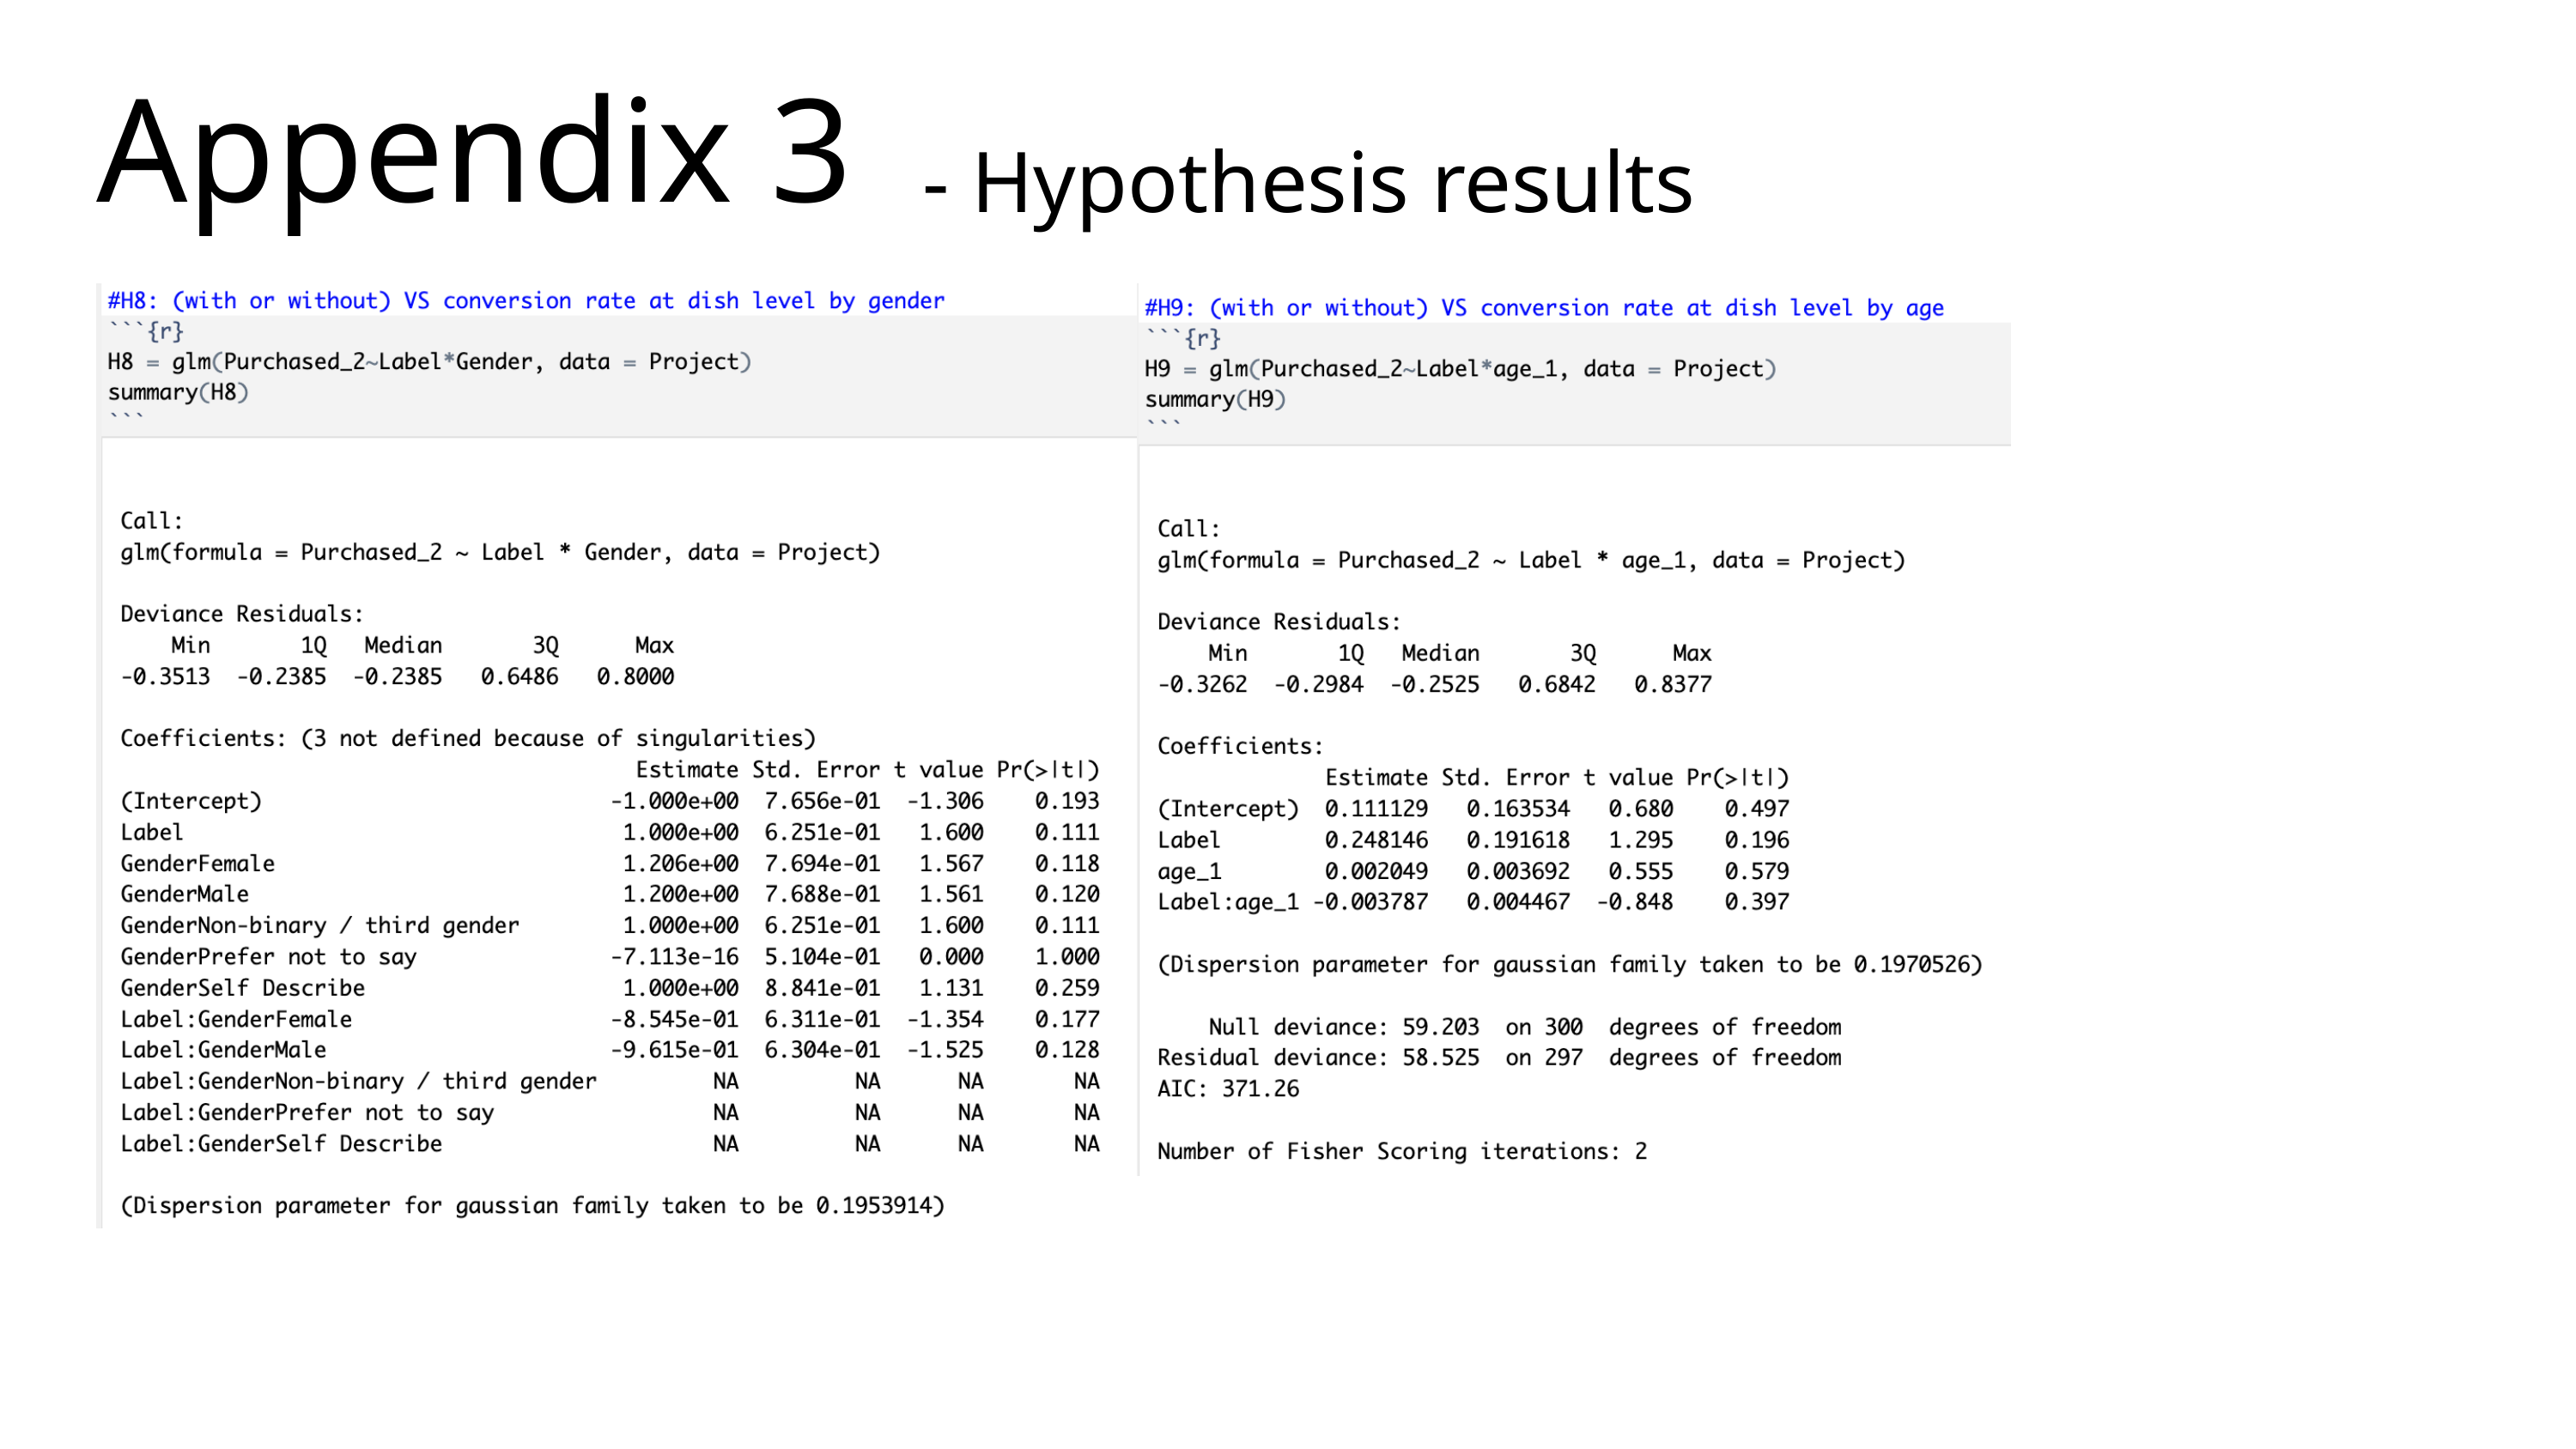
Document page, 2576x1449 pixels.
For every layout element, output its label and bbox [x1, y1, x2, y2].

picture [95, 282, 2011, 1228]
text_box [95, 58, 2361, 340]
